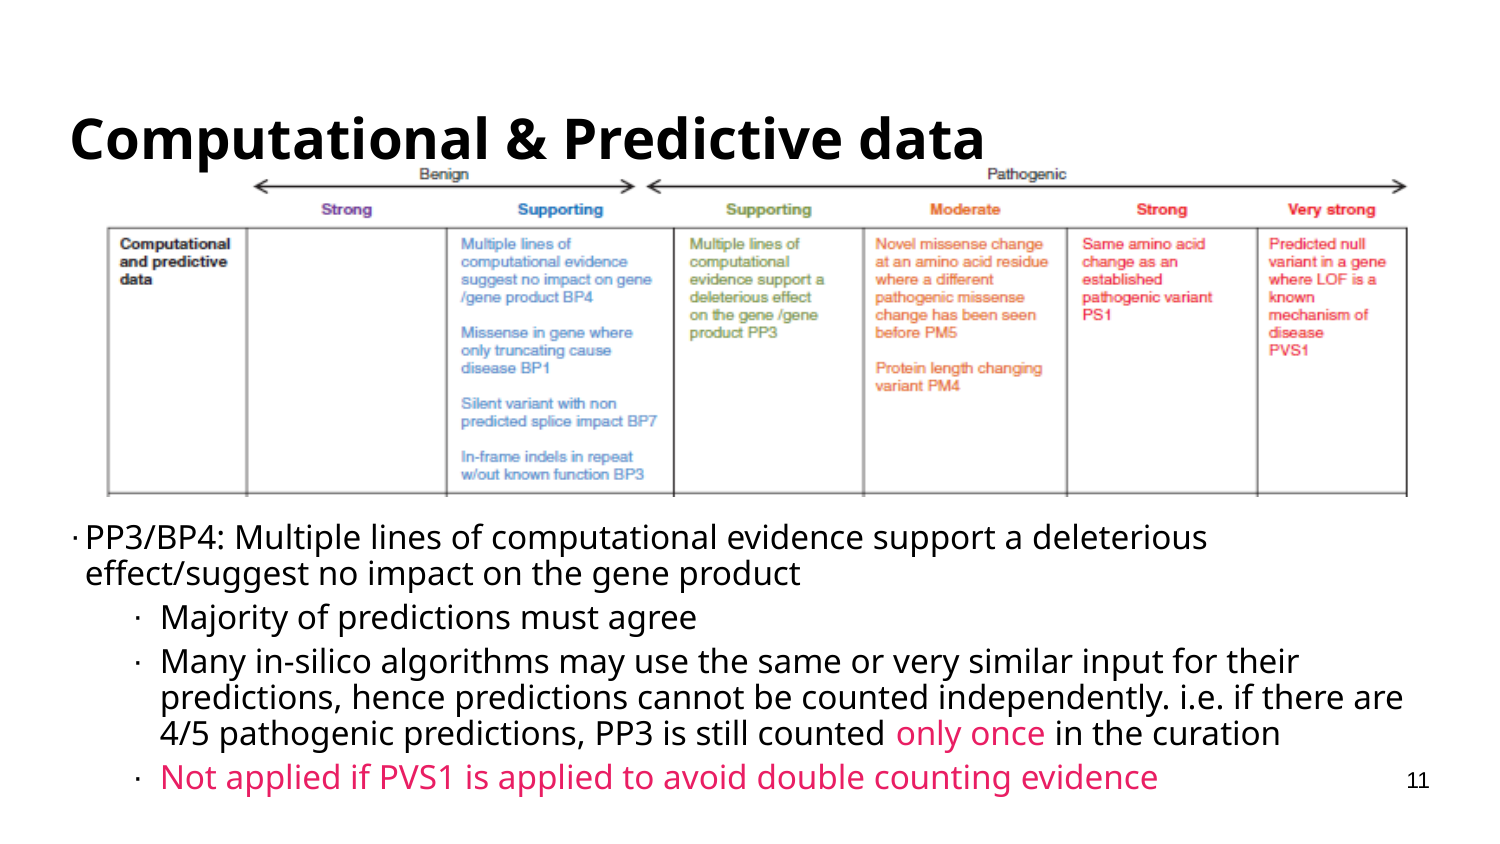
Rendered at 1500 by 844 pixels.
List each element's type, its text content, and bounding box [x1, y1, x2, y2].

slide_number 11 [1296, 748, 1442, 811]
title Computational & Predictive data [58, 105, 1442, 241]
list PP3/BP4: Multiple lines of computational evidence support a deleterious effect/suggest no impact on the gene product Majority of predictions must agree Many in-silico algorithms may use the same or very similar input for their predictions, hence predictions cannot be counted independently. i.e. if there are 4/5 pathogenic predictions, PP3 is still counted only once in the curation Not applied if PVS1 is applied to avoid double counting evidence [58, 509, 1442, 785]
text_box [67, 149, 1434, 498]
